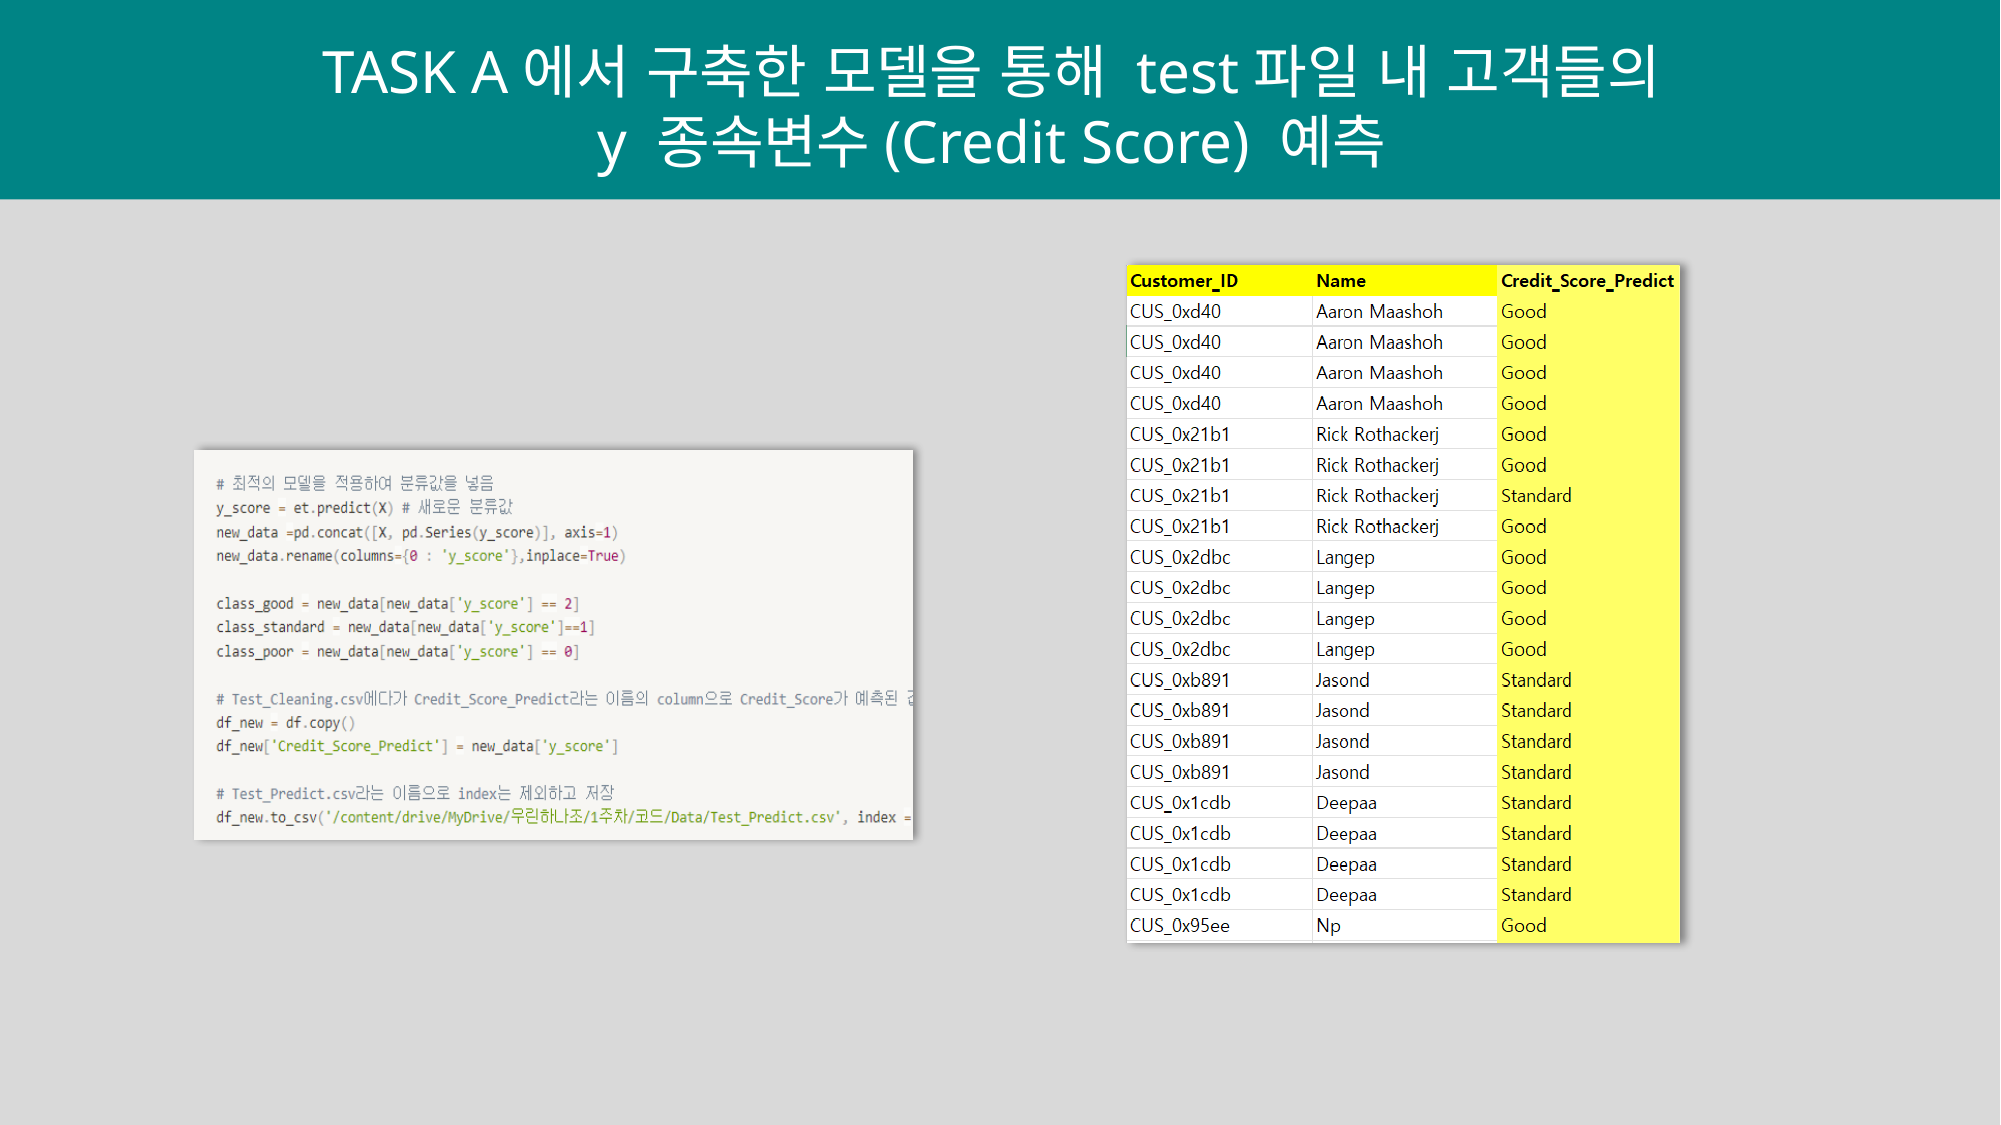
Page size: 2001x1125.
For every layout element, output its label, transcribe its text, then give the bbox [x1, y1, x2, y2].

picture [194, 450, 913, 840]
picture [1126, 265, 1680, 943]
text_box [0, 0, 2000, 200]
text_box TASK A에서 구축한 모델을 통해 test파일 내 고객들의 y 종속변수(Credit Score) 예측 [267, 27, 1732, 183]
text_box [0, 200, 2000, 1125]
